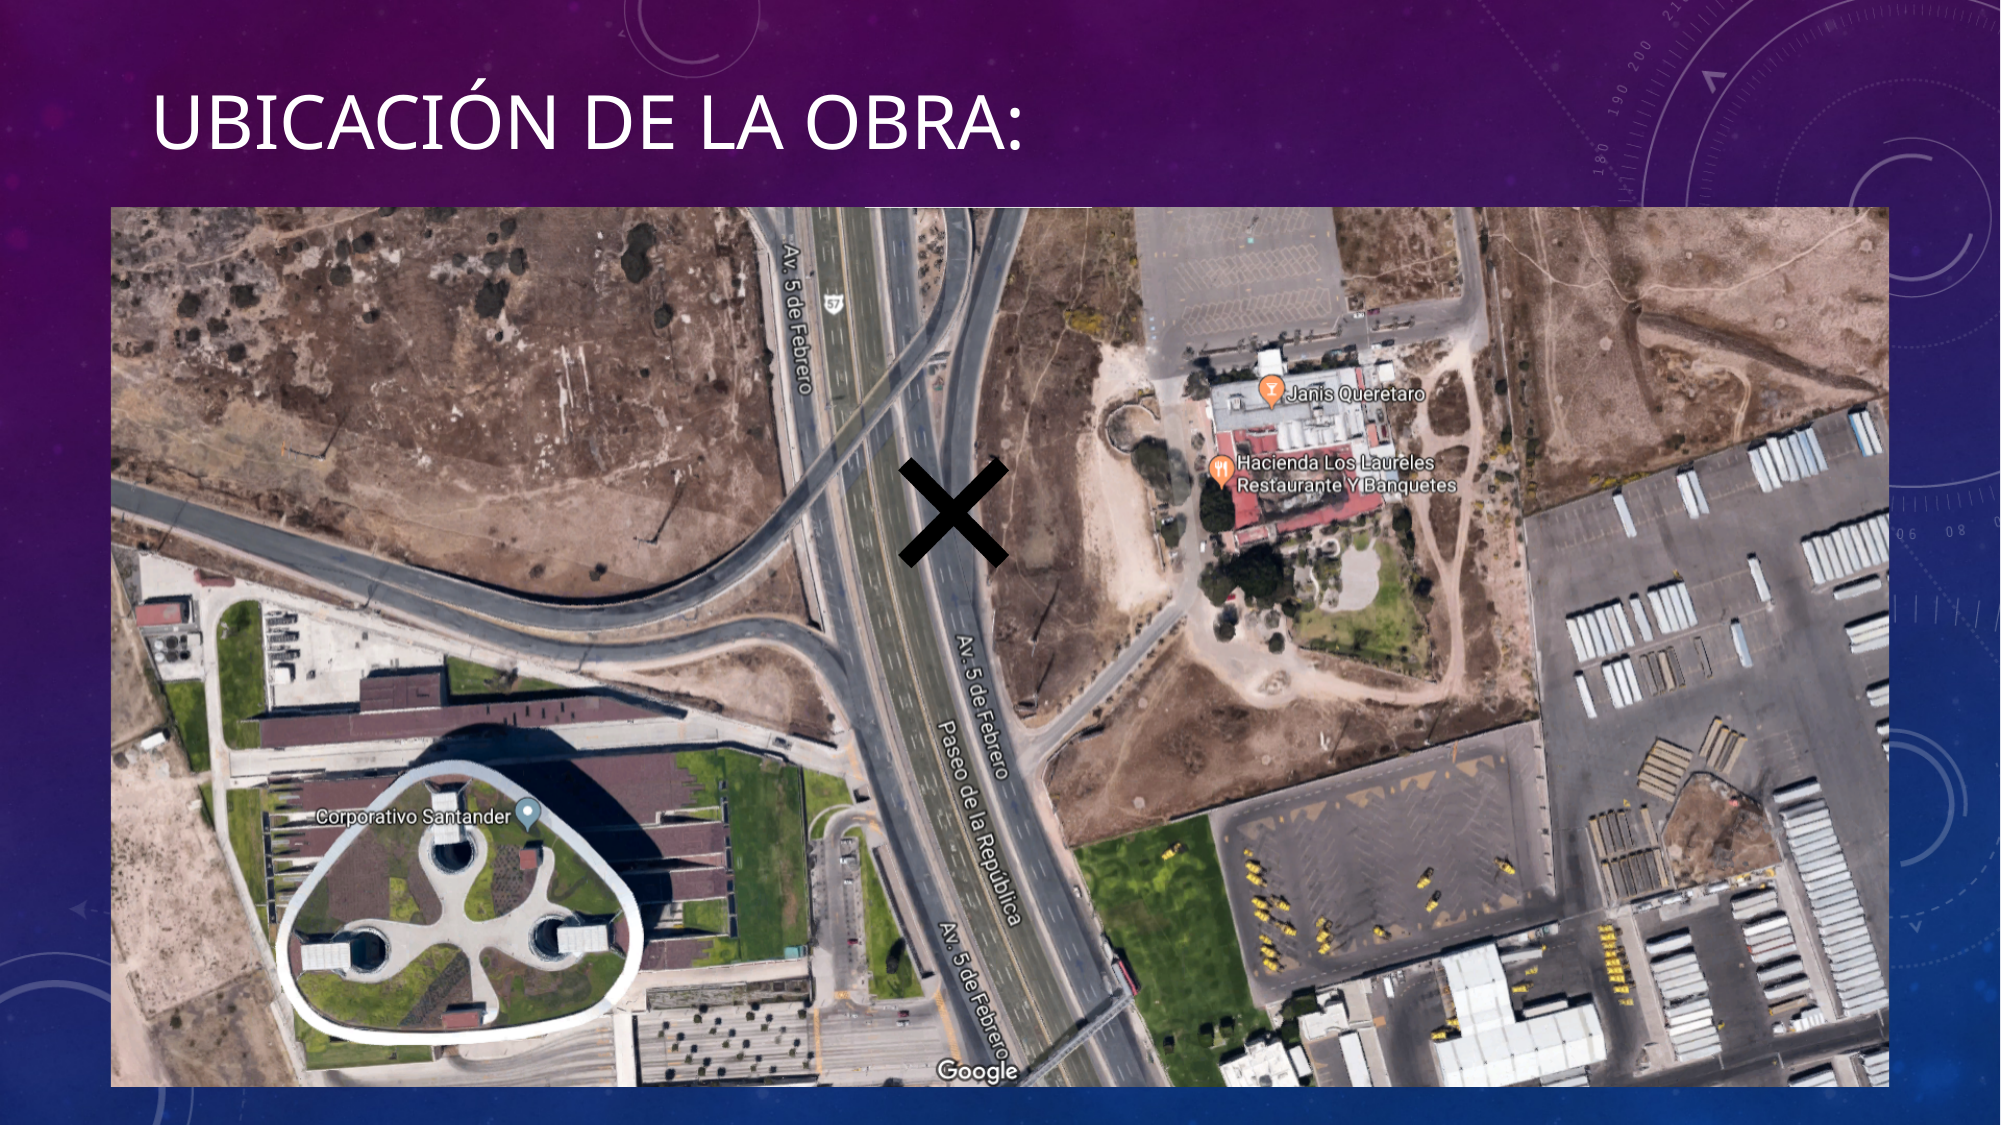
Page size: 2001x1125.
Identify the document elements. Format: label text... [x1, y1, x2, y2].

title Ubicación de la obra: [135, 0, 1798, 207]
picture [0, 0, 2001, 1125]
